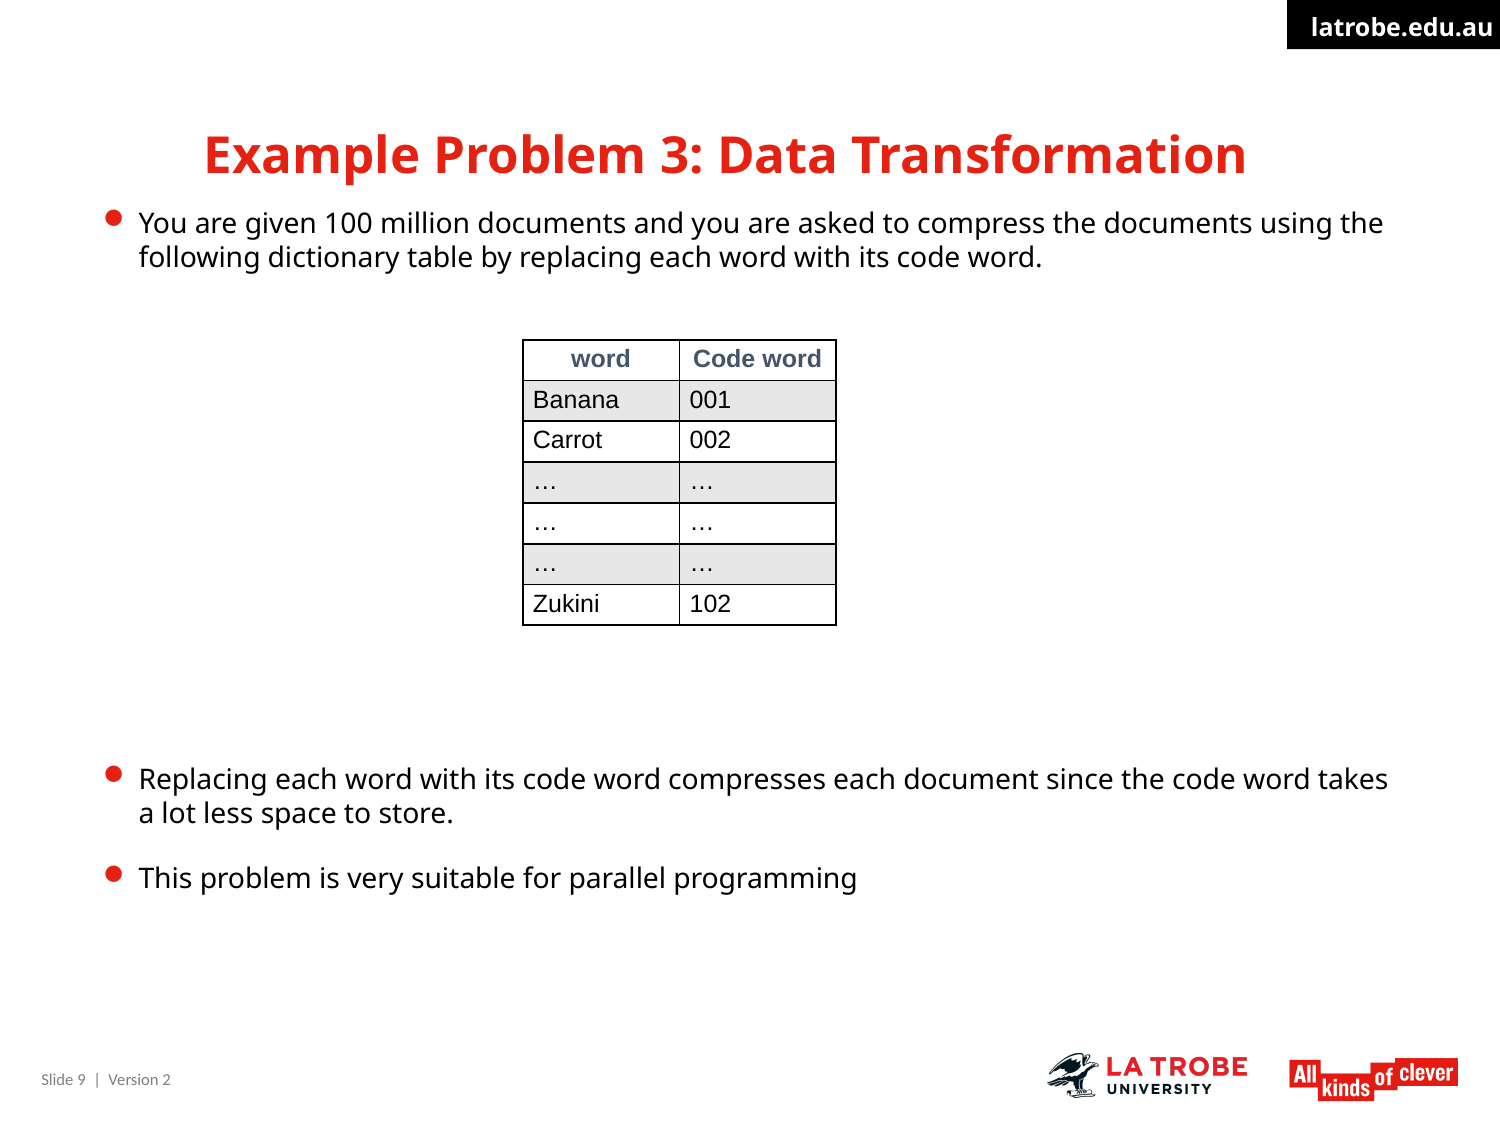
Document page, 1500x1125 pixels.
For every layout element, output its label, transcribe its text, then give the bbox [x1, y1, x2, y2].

table_cell … [524, 463, 679, 502]
table_cell … [524, 545, 679, 584]
list You are given 100 million documents and you are asked to compress the documents using the following dictionary table by replacing each word with its code word. Replacing each word with its code word compresses each document since the code word takes a lot less space to store. This problem is very suitable for parallel programming [103, 205, 1397, 760]
table_cell Banana [524, 381, 679, 420]
table_cell Zukini [524, 585, 679, 624]
picture [1285, 1052, 1463, 1105]
title Example Problem 3: Data Transformation [203, 69, 1270, 155]
table_cell … [524, 504, 679, 543]
table_cell 102 [680, 585, 835, 624]
table_cell 002 [680, 422, 835, 461]
table_cell … [680, 463, 835, 502]
table_cell … [680, 504, 835, 543]
table_cell … [680, 545, 835, 584]
table_cell 001 [680, 381, 835, 420]
table_header Code word [680, 341, 835, 380]
picture [1035, 1043, 1259, 1108]
table_cell Carrot [524, 422, 679, 461]
table_header word [524, 341, 679, 380]
